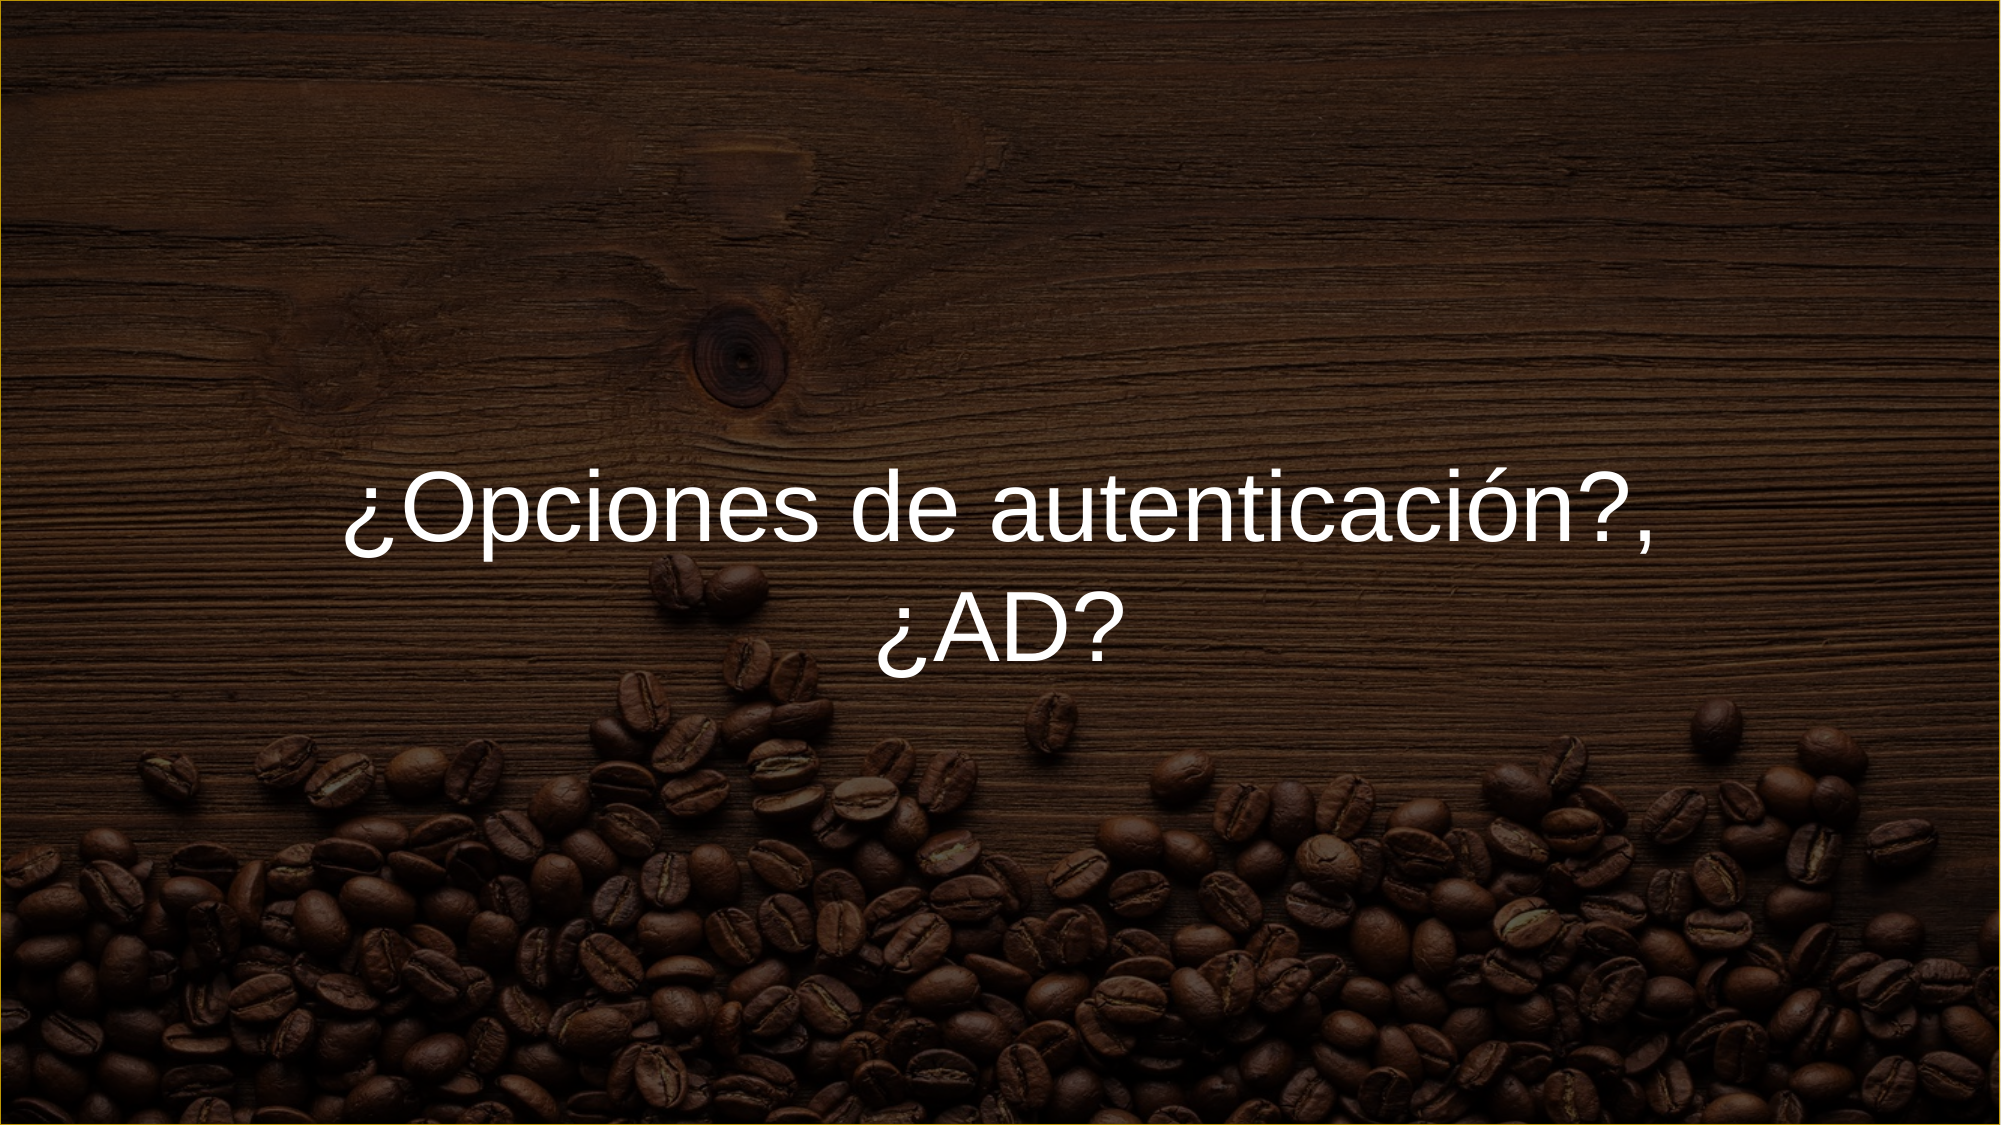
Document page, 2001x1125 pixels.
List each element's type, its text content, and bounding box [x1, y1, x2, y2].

picture [1, 1, 1999, 1124]
text_box ¿Opciones de autenticación?, ¿AD? [187, 433, 1813, 689]
